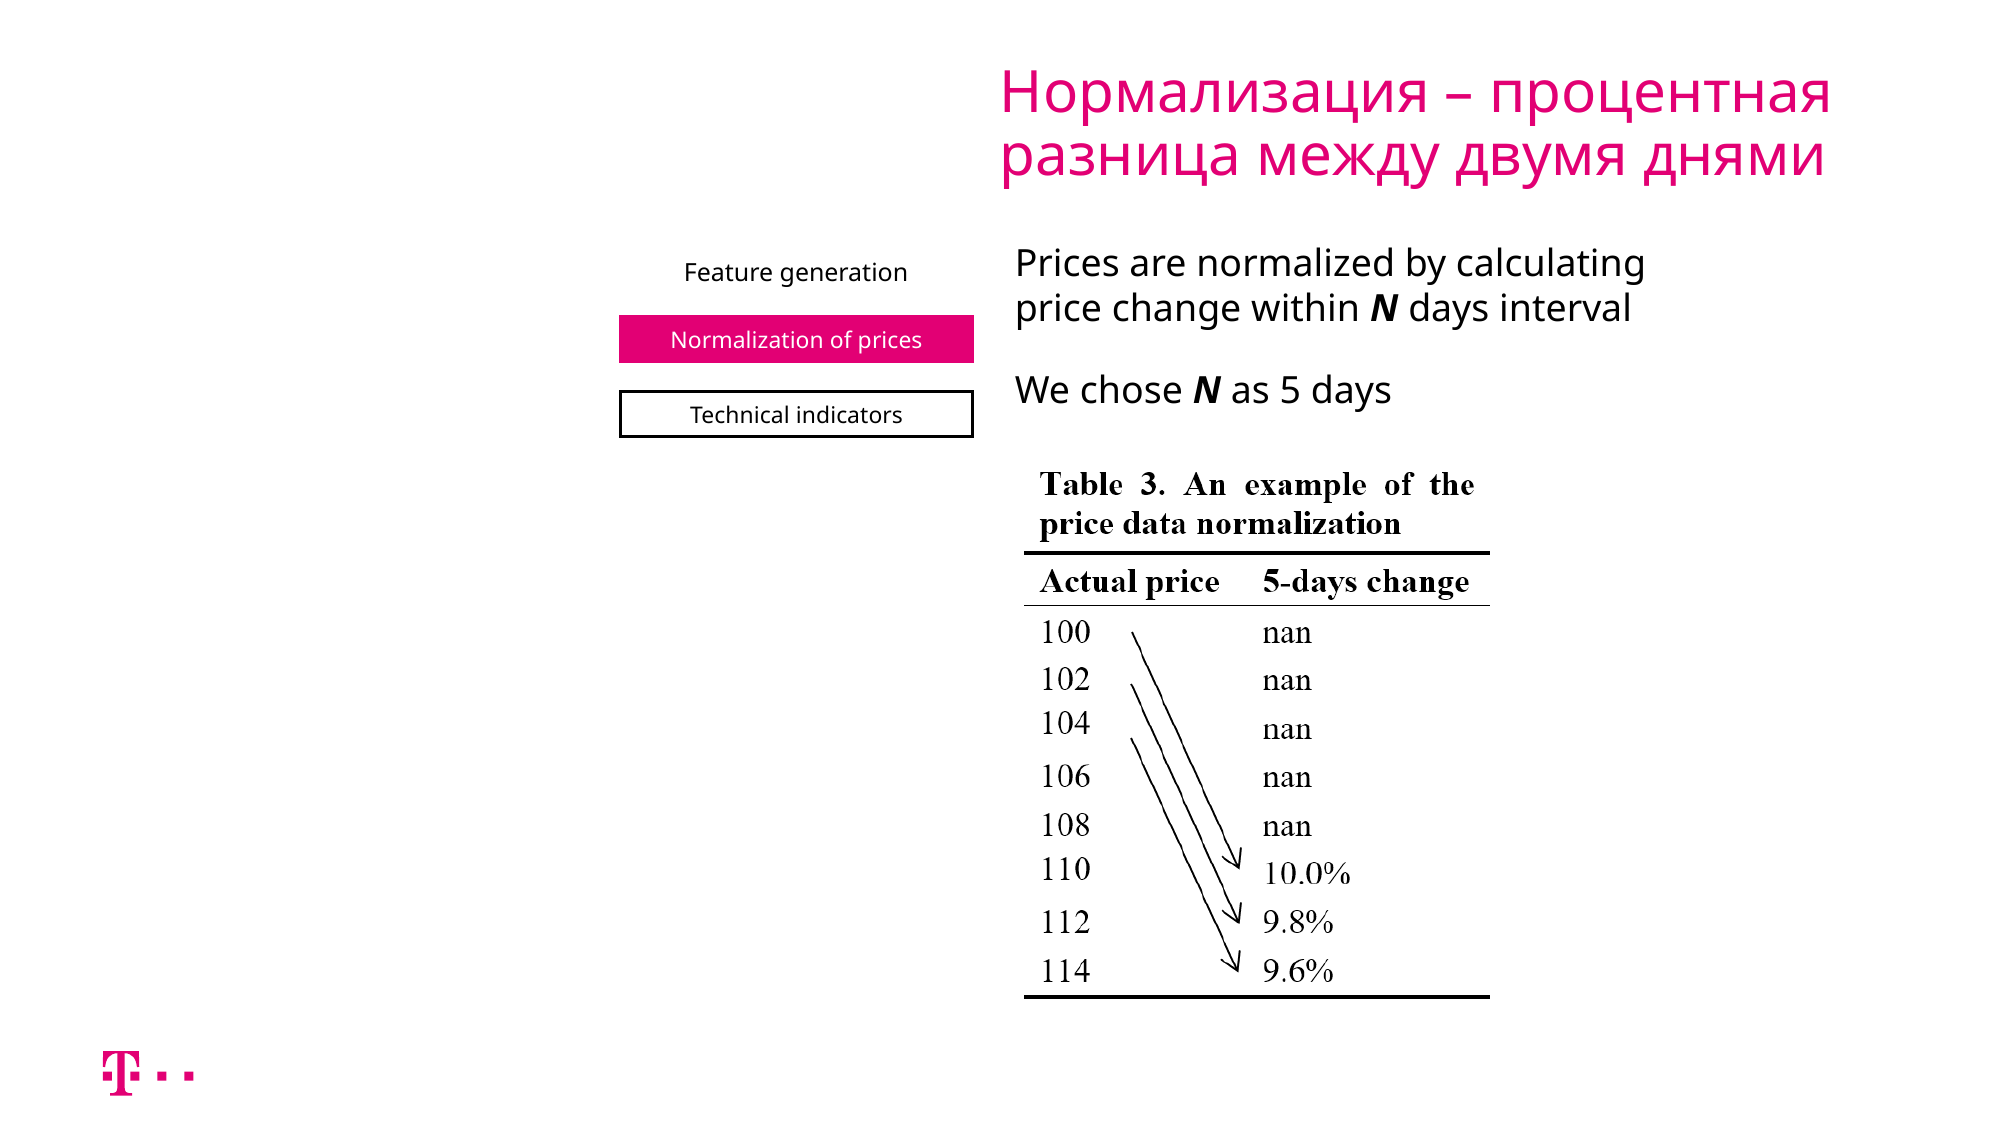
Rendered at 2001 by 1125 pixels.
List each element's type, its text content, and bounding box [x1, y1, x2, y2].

text_box Normalization of prices [620, 316, 973, 363]
title Нормализация – процентная разница между двумя днями [999, 65, 1899, 186]
text_box Prices are normalized by calculating price change within N days interval [999, 239, 1690, 329]
text_box Technical indicators [620, 391, 973, 438]
picture [999, 448, 1509, 1022]
text_box Feature generation [592, 247, 999, 294]
text_box We chose N as 5 days [999, 343, 1690, 434]
